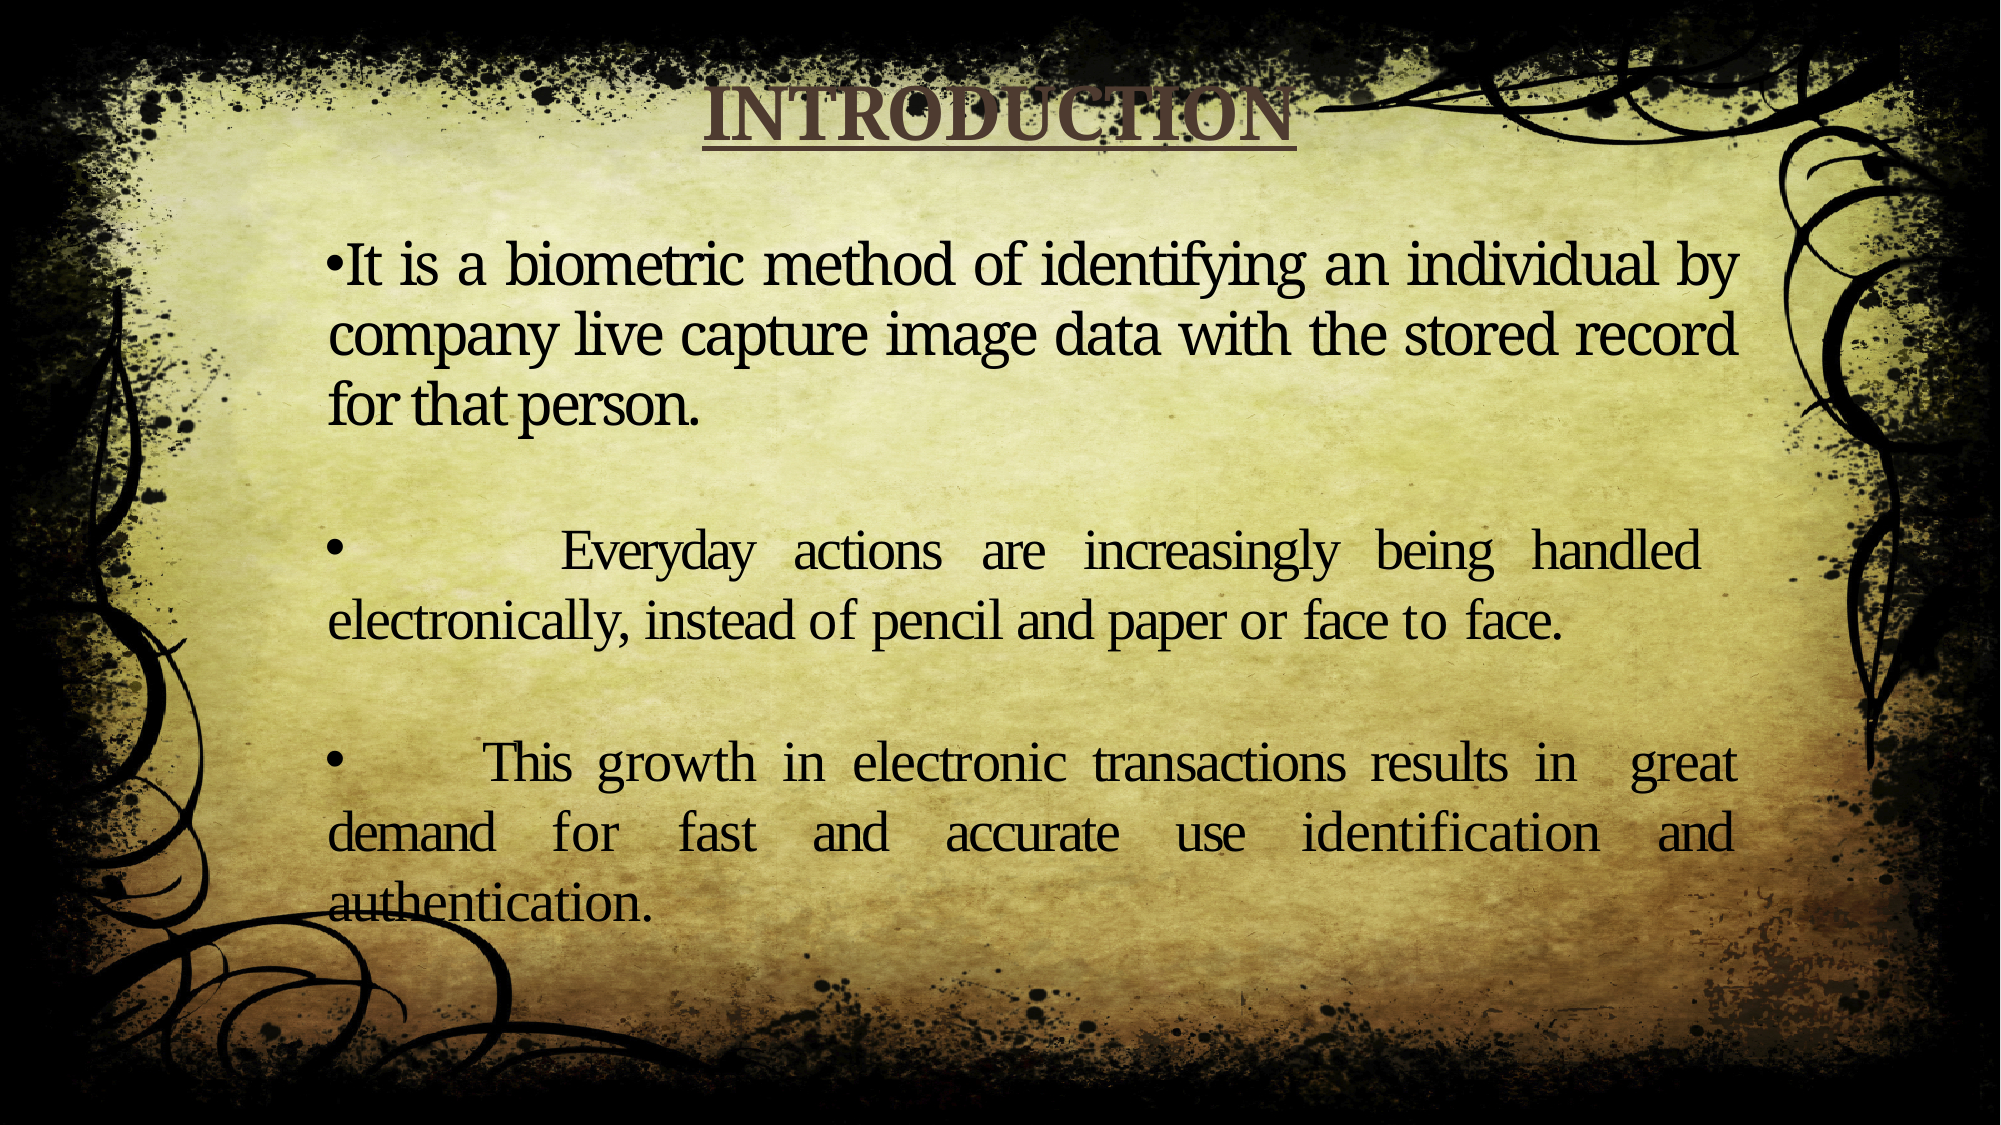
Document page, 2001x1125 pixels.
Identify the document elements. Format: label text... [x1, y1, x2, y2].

title Introduction [699, 13, 1340, 204]
picture [0, 0, 2001, 1125]
text_box It is a biometric method of identifying an individual by company live capture image data with the stored record for that person. Everyday actions are increasingly being handled electronically, instead of pencil and paper or face to face. This growth in electronic transactions results in great demand for fast and accurate use identification and authentication. [324, 224, 1738, 933]
